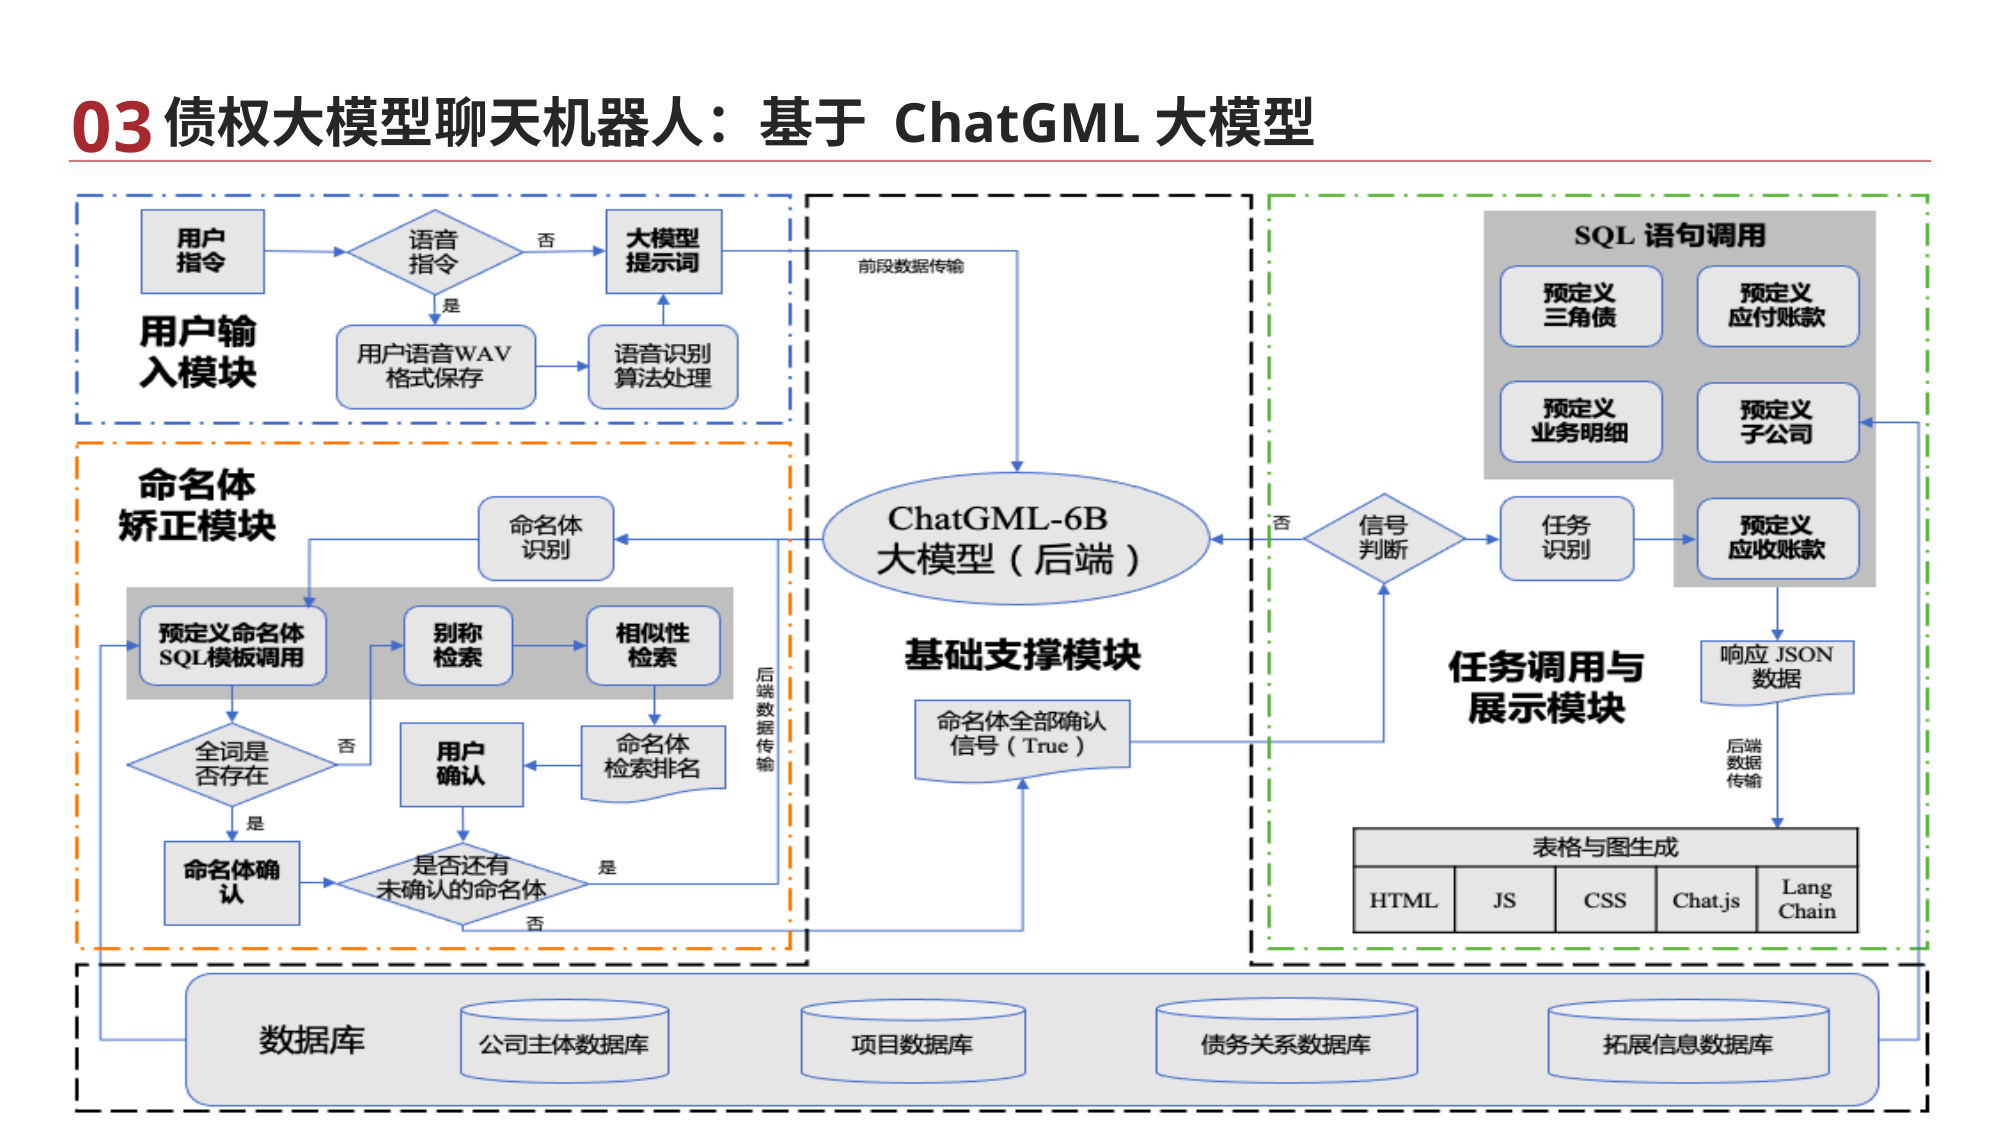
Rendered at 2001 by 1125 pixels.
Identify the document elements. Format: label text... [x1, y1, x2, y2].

text_box 03 [56, 52, 180, 174]
picture [56, 179, 1958, 1125]
text_box 债权大模型聊天机器人：基于 ChatGML大模型 [180, 64, 1536, 161]
